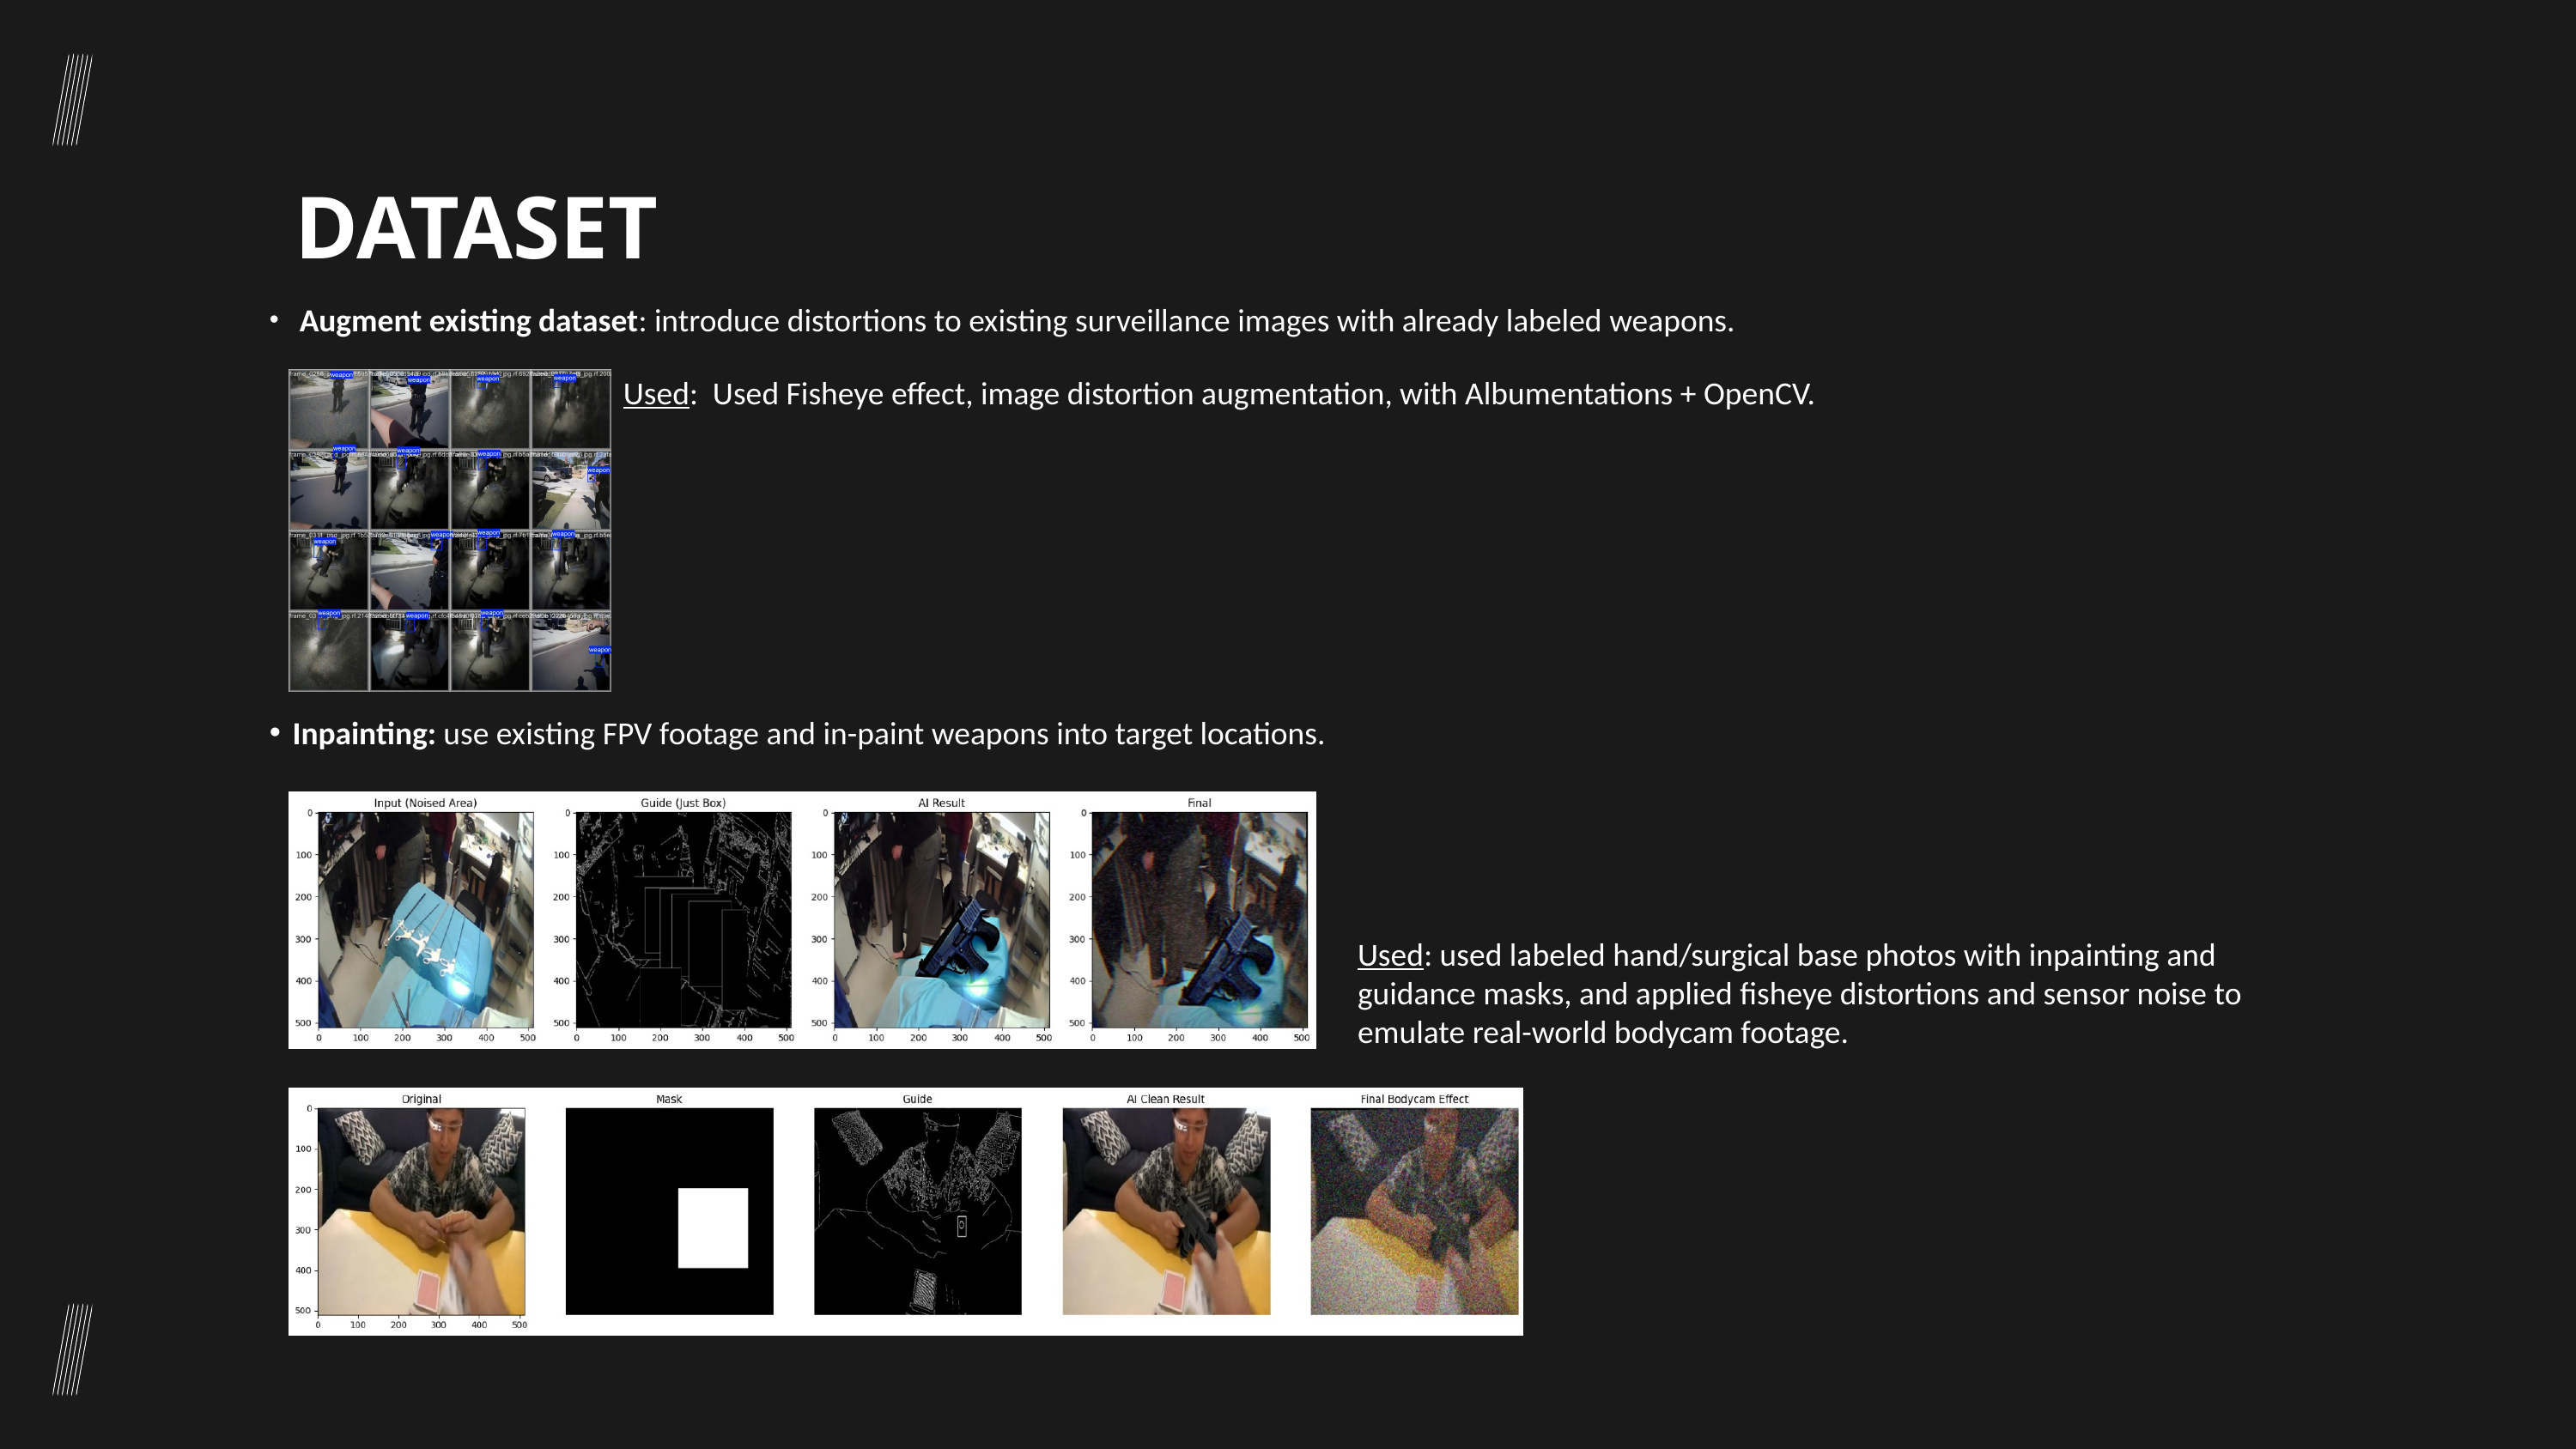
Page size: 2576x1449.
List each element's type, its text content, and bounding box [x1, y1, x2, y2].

text_box Used: Used Fisheye effect, image distortion augmentation, with Albumentations + OpenCV. [611, 366, 1985, 418]
picture [288, 1087, 1523, 1336]
text_box [52, 1302, 93, 1397]
text_box Used: used labeled hand/surgical base photos with inpainting and guidance masks, and applied fisheye distortions and sensor noise to emulate real-world bodycam footage. [1345, 927, 2286, 1056]
text_box Augment existing dataset: introduce distortions to existing surveillance images with already labeled weapons. Inpainting: use existing FPV footage and in-paint weapons into target locations. [246, 300, 1846, 902]
picture [288, 369, 611, 692]
text_box DATASET [295, 182, 888, 276]
picture [288, 791, 1317, 1049]
text_box [52, 52, 93, 147]
